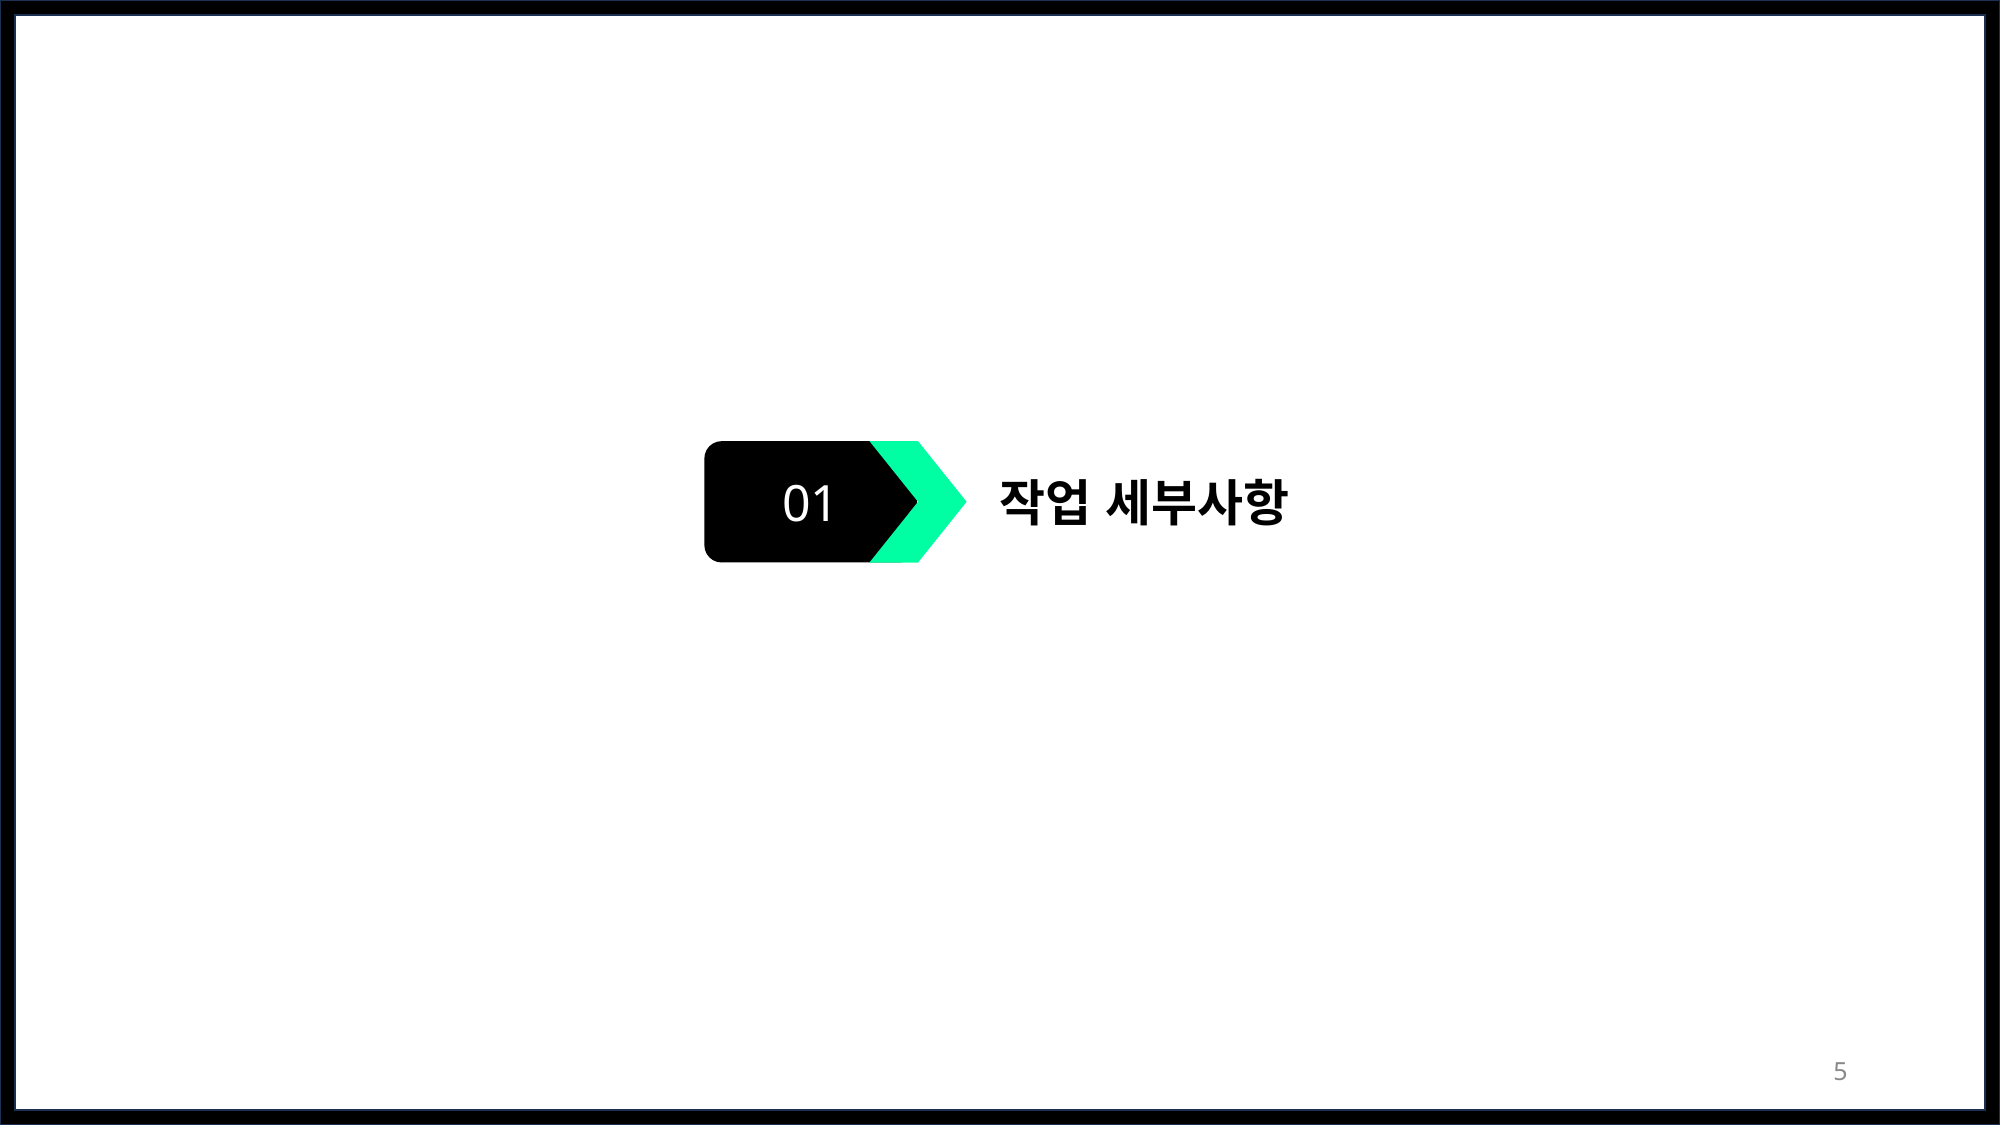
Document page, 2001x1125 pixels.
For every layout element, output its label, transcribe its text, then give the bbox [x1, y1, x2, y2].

text_box [0, 0, 2000, 1125]
slide_number ‹#› [1412, 1042, 1863, 1103]
text_box 01 [704, 441, 917, 563]
text_box 작업 세부사항 [984, 463, 1362, 539]
text_box [869, 441, 967, 563]
